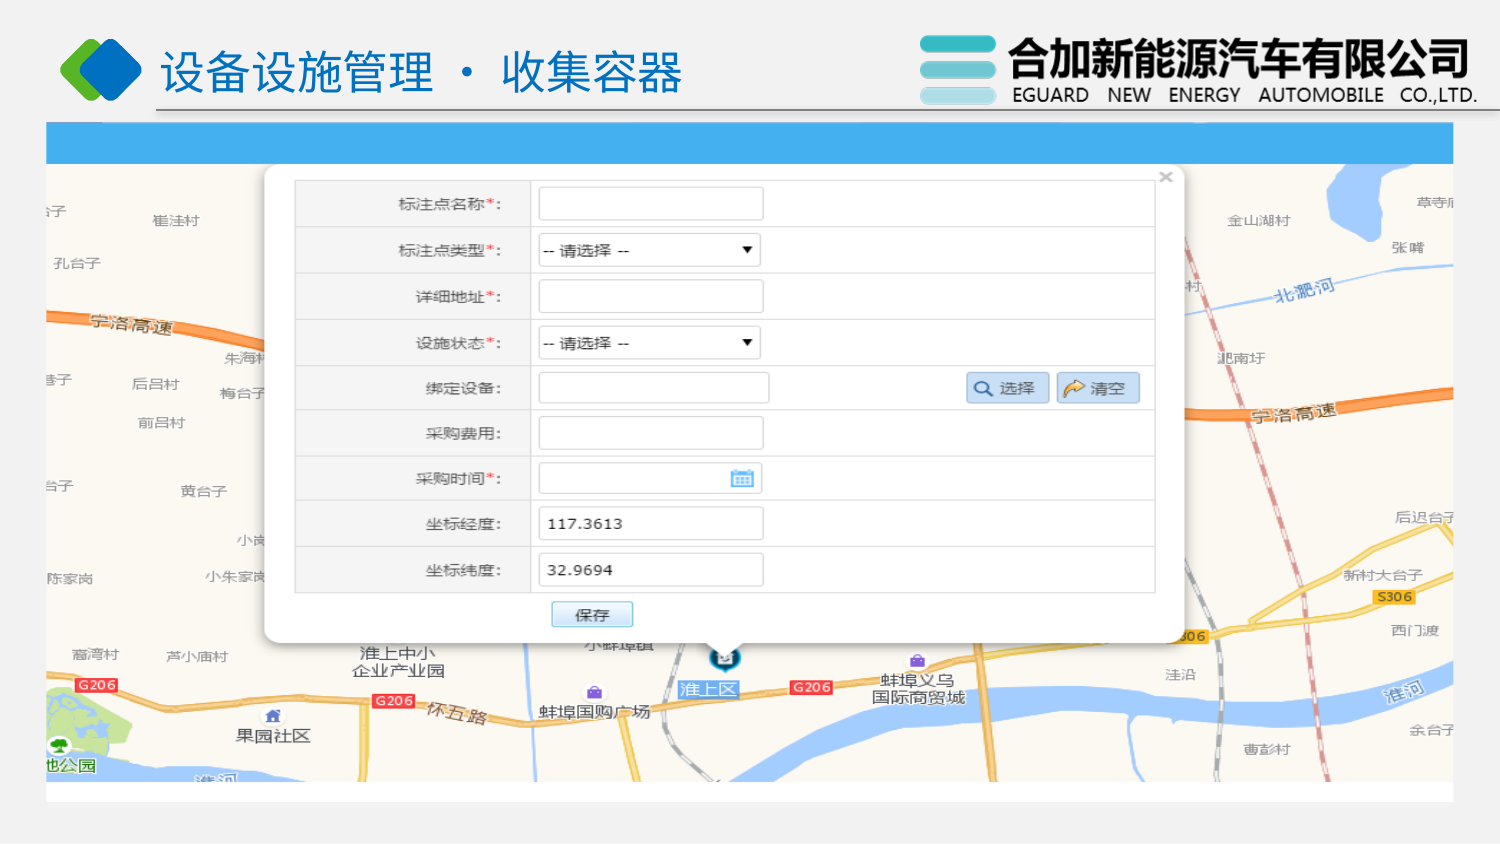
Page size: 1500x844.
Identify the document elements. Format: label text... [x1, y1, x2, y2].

title 设备设施管理 • 收集容器 [148, 43, 1117, 99]
picture [46, 20, 1500, 802]
